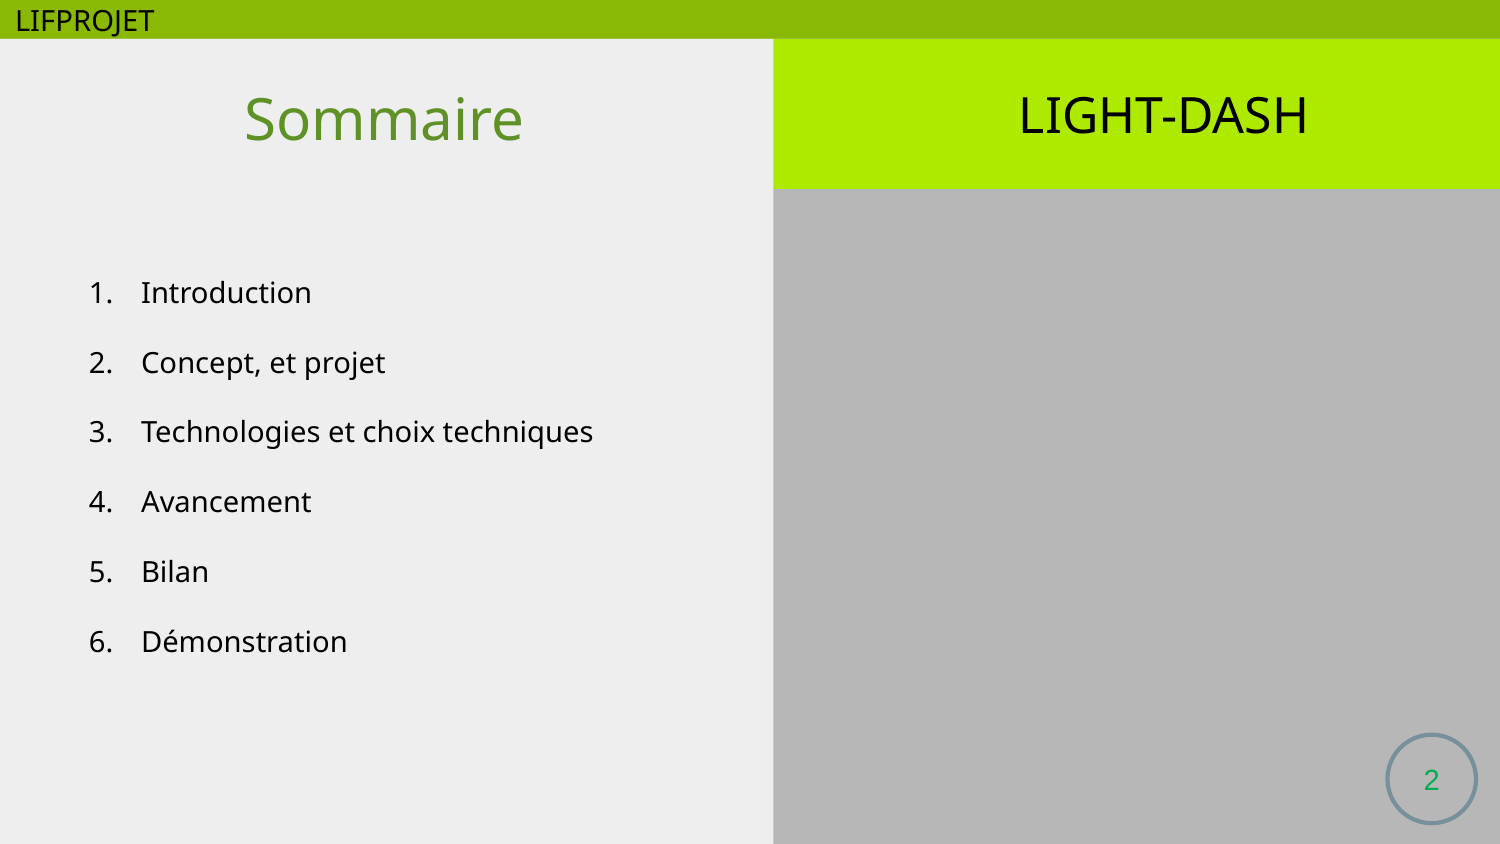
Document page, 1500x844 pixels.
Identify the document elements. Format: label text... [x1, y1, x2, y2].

text_box LIFPROJET [0, 0, 1500, 39]
text_box [0, 39, 774, 844]
title Sommaire [51, 66, 718, 161]
text_box 2 [1385, 732, 1479, 826]
list Introduction Concept, et projet Technologies et choix techniques Avancement Bilan Démonstration [51, 189, 718, 765]
text_box ☰ LIGHT-DASH [774, 39, 1500, 189]
